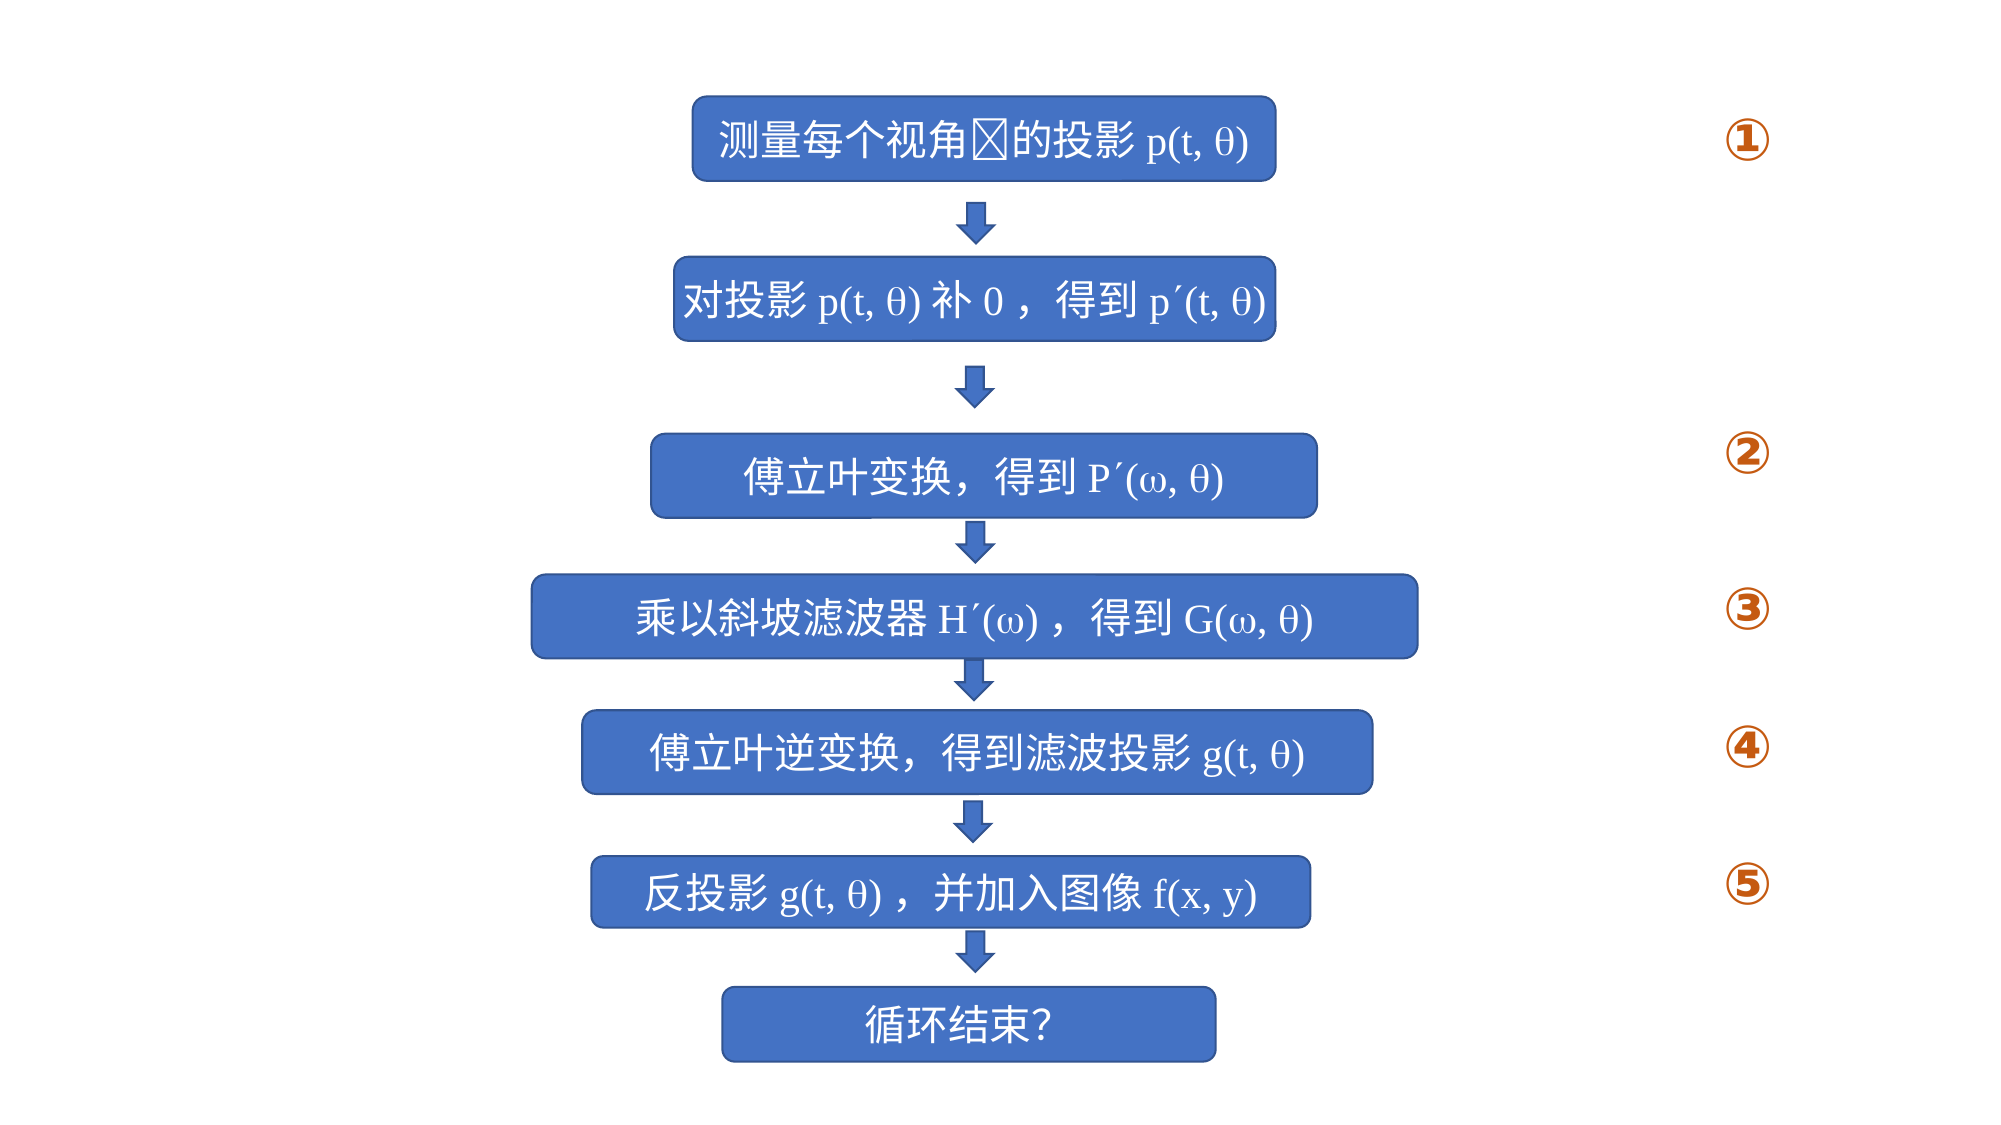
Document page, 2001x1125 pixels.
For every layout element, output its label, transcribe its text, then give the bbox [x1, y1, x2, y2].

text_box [531, 96, 1418, 1062]
text_box ④ [1708, 701, 1810, 787]
text_box ③ [1708, 563, 1810, 649]
text_box ② [1708, 407, 1810, 492]
text_box ⑤ [1708, 838, 1811, 924]
text_box ① [1708, 94, 1810, 180]
